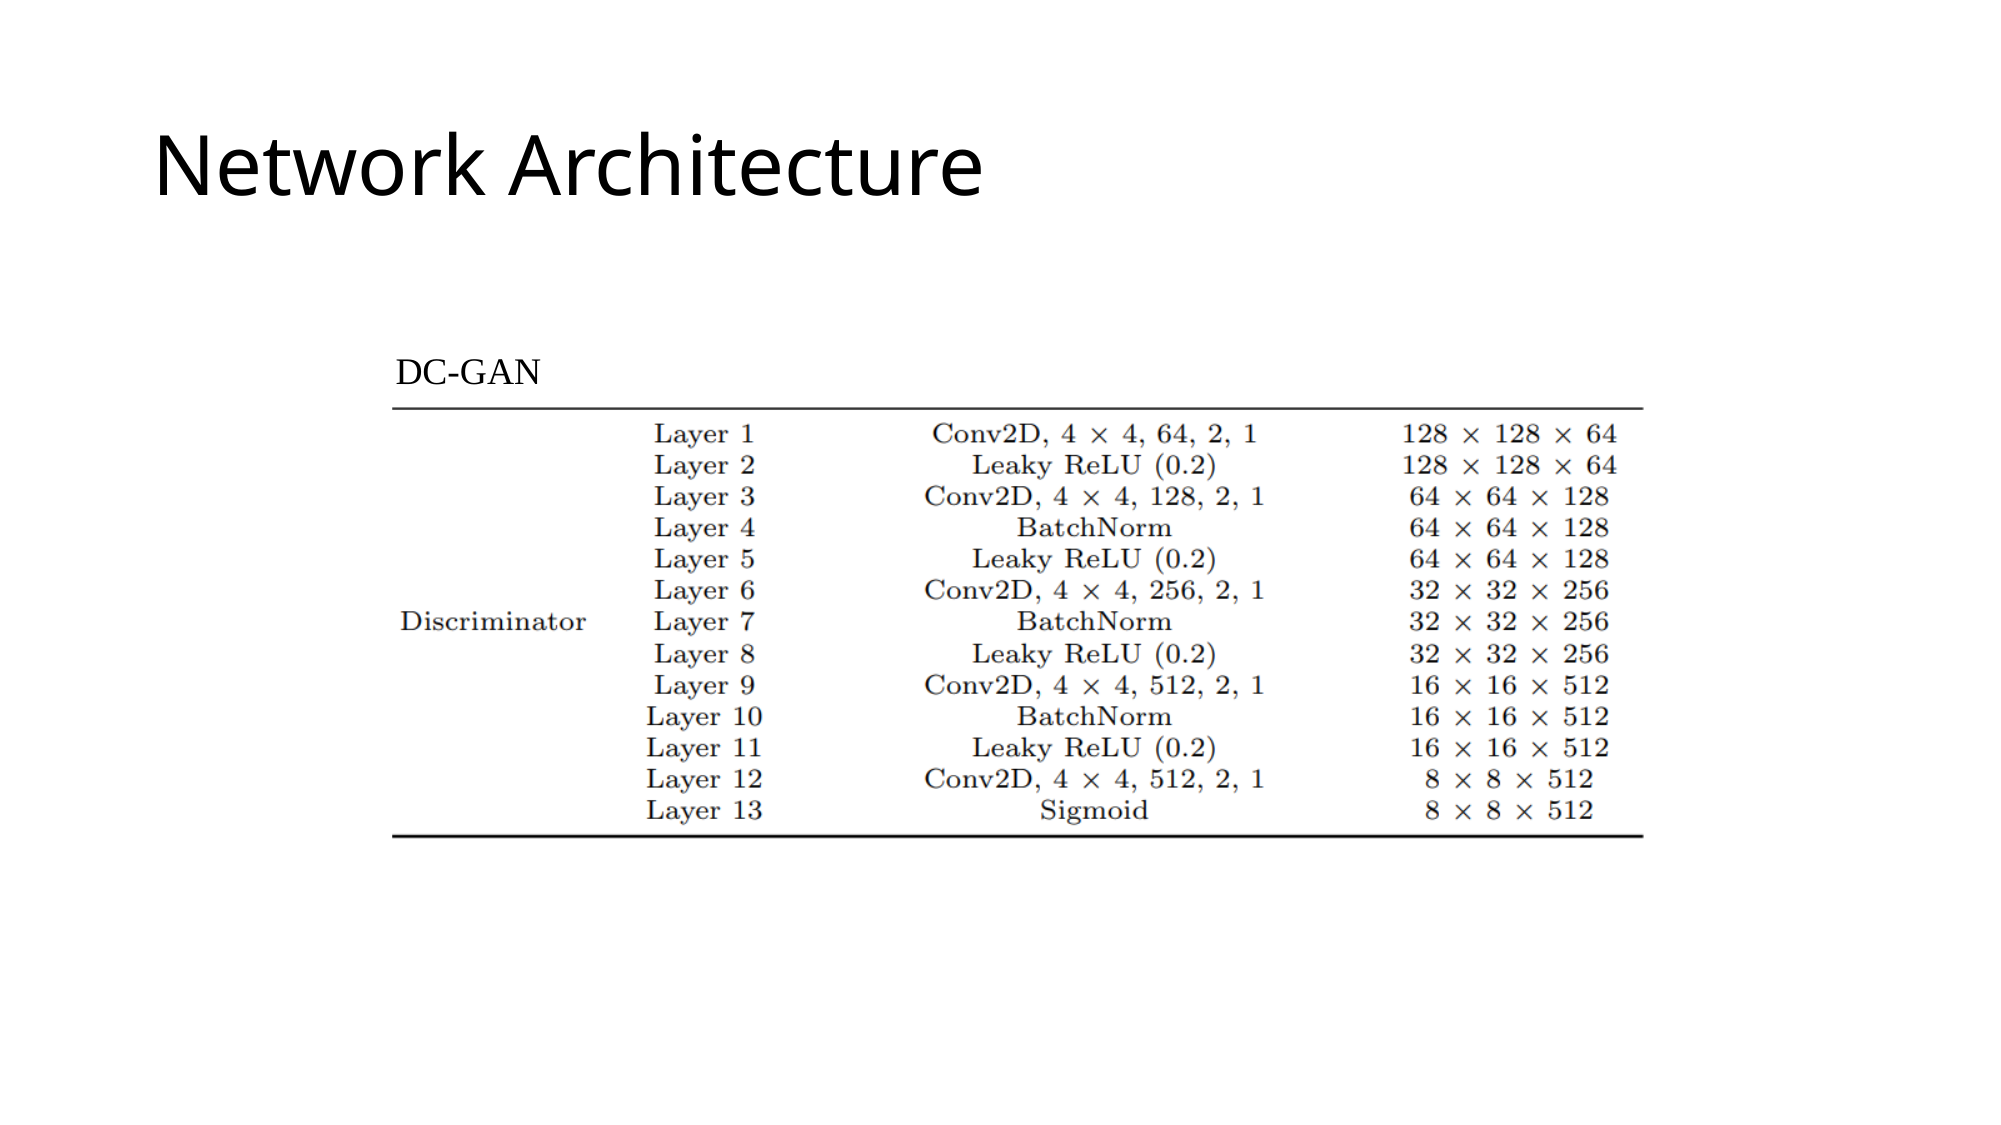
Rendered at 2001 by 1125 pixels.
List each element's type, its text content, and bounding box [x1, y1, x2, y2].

title Network Architecture [137, 59, 1863, 278]
picture [380, 400, 1654, 849]
text_box DC-GAN [380, 339, 1381, 400]
